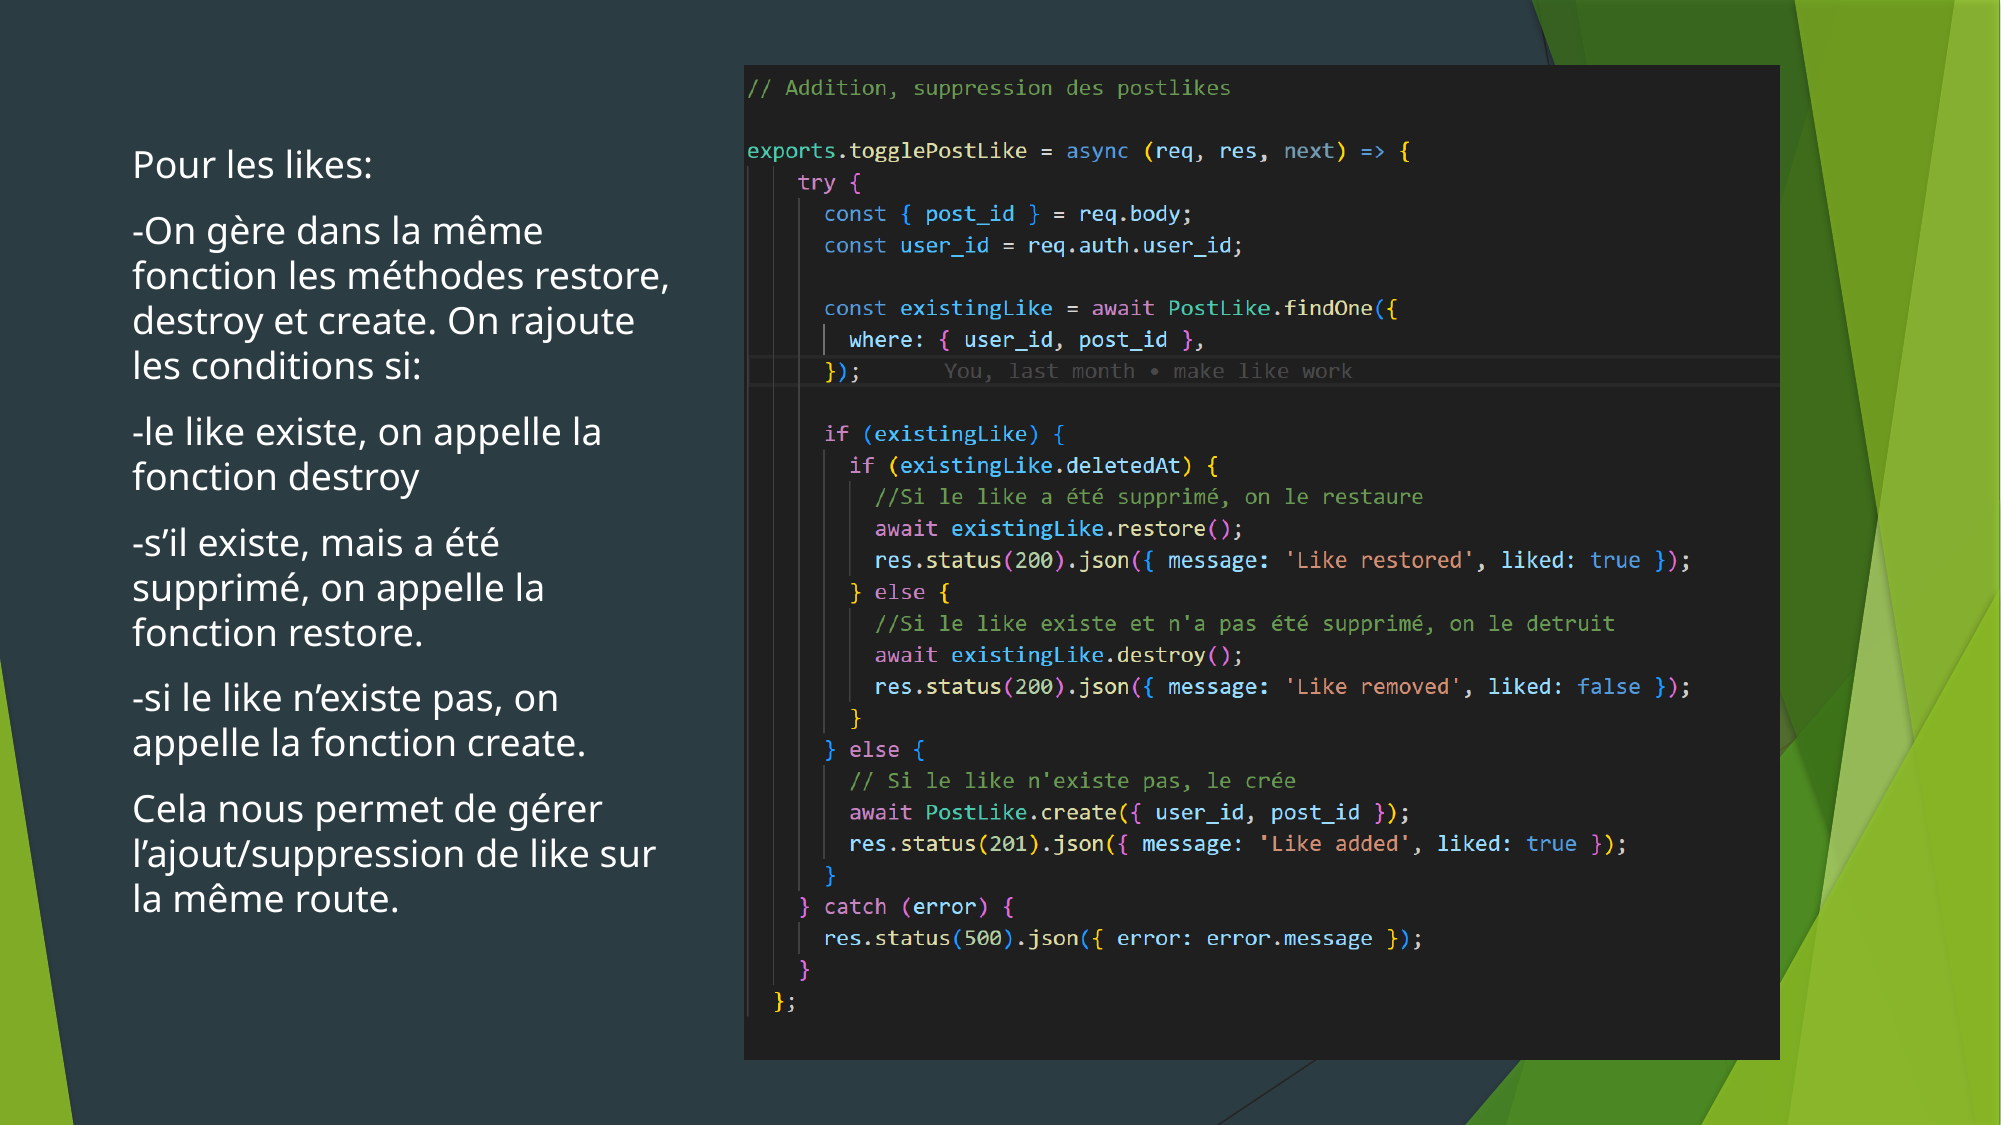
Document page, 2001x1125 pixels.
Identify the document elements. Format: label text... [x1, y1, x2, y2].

list Pour les likes: -On gère dans la même fonction les méthodes restore, destroy et create. On rajoute les conditions si: -le like existe, on appelle la fonction destroy -s’il existe, mais a été supprimé, on appelle la fonction restore. -si le like n’existe pas, on appelle la fonction create. Cela nous permet de gérer l’ajout/suppression de like sur la même route. [116, 133, 693, 1039]
picture [744, 64, 1780, 1061]
